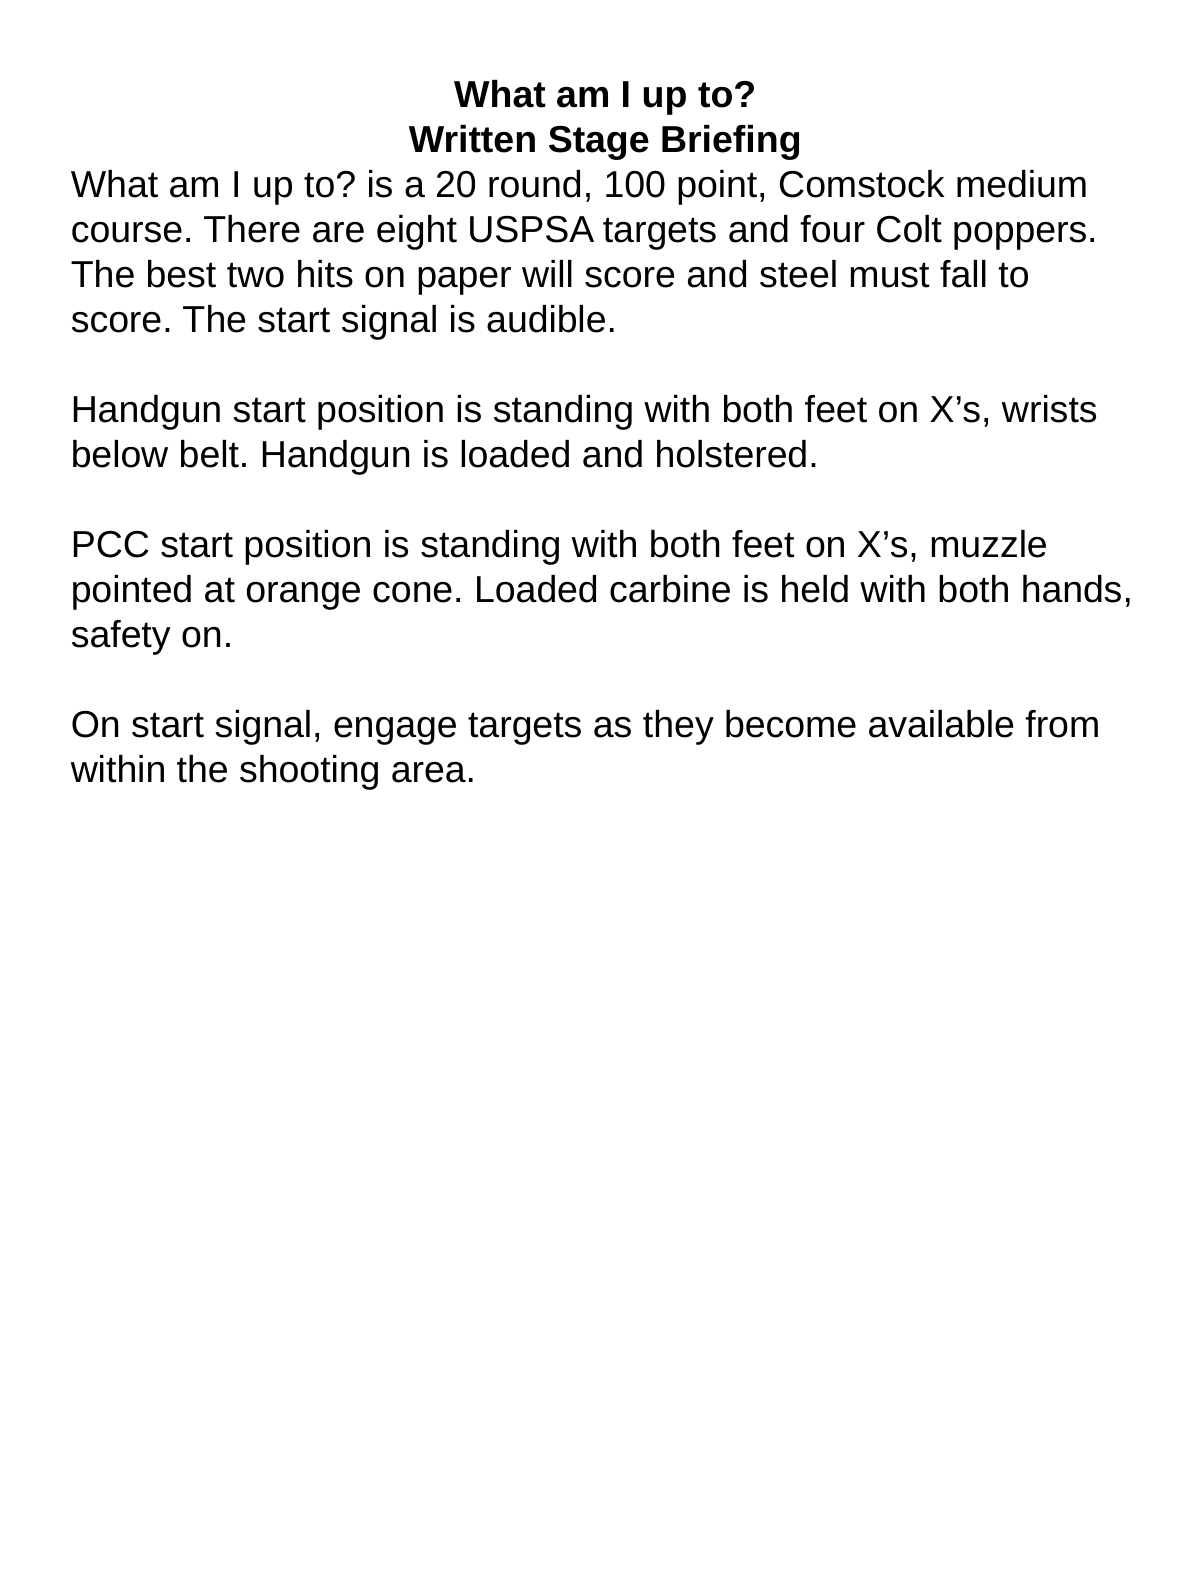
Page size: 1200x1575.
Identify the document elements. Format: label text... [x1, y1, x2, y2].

text_box What am I up to? Written Stage Briefing What am I up to? is a 20 round, 100 point, Comstock medium course. There are eight USPSA targets and four Colt poppers. The best two hits on paper will score and steel must fall to score. The start signal is audible. Handgun start position is standing with both feet on X’s, wrists below belt. Handgun is loaded and holstered. PCC start position is standing with both feet on X’s, muzzle pointed at orange cone. Loaded carbine is held with both hands, safety on. On start signal, engage targets as they become available from within the shooting area. [56, 63, 1156, 798]
